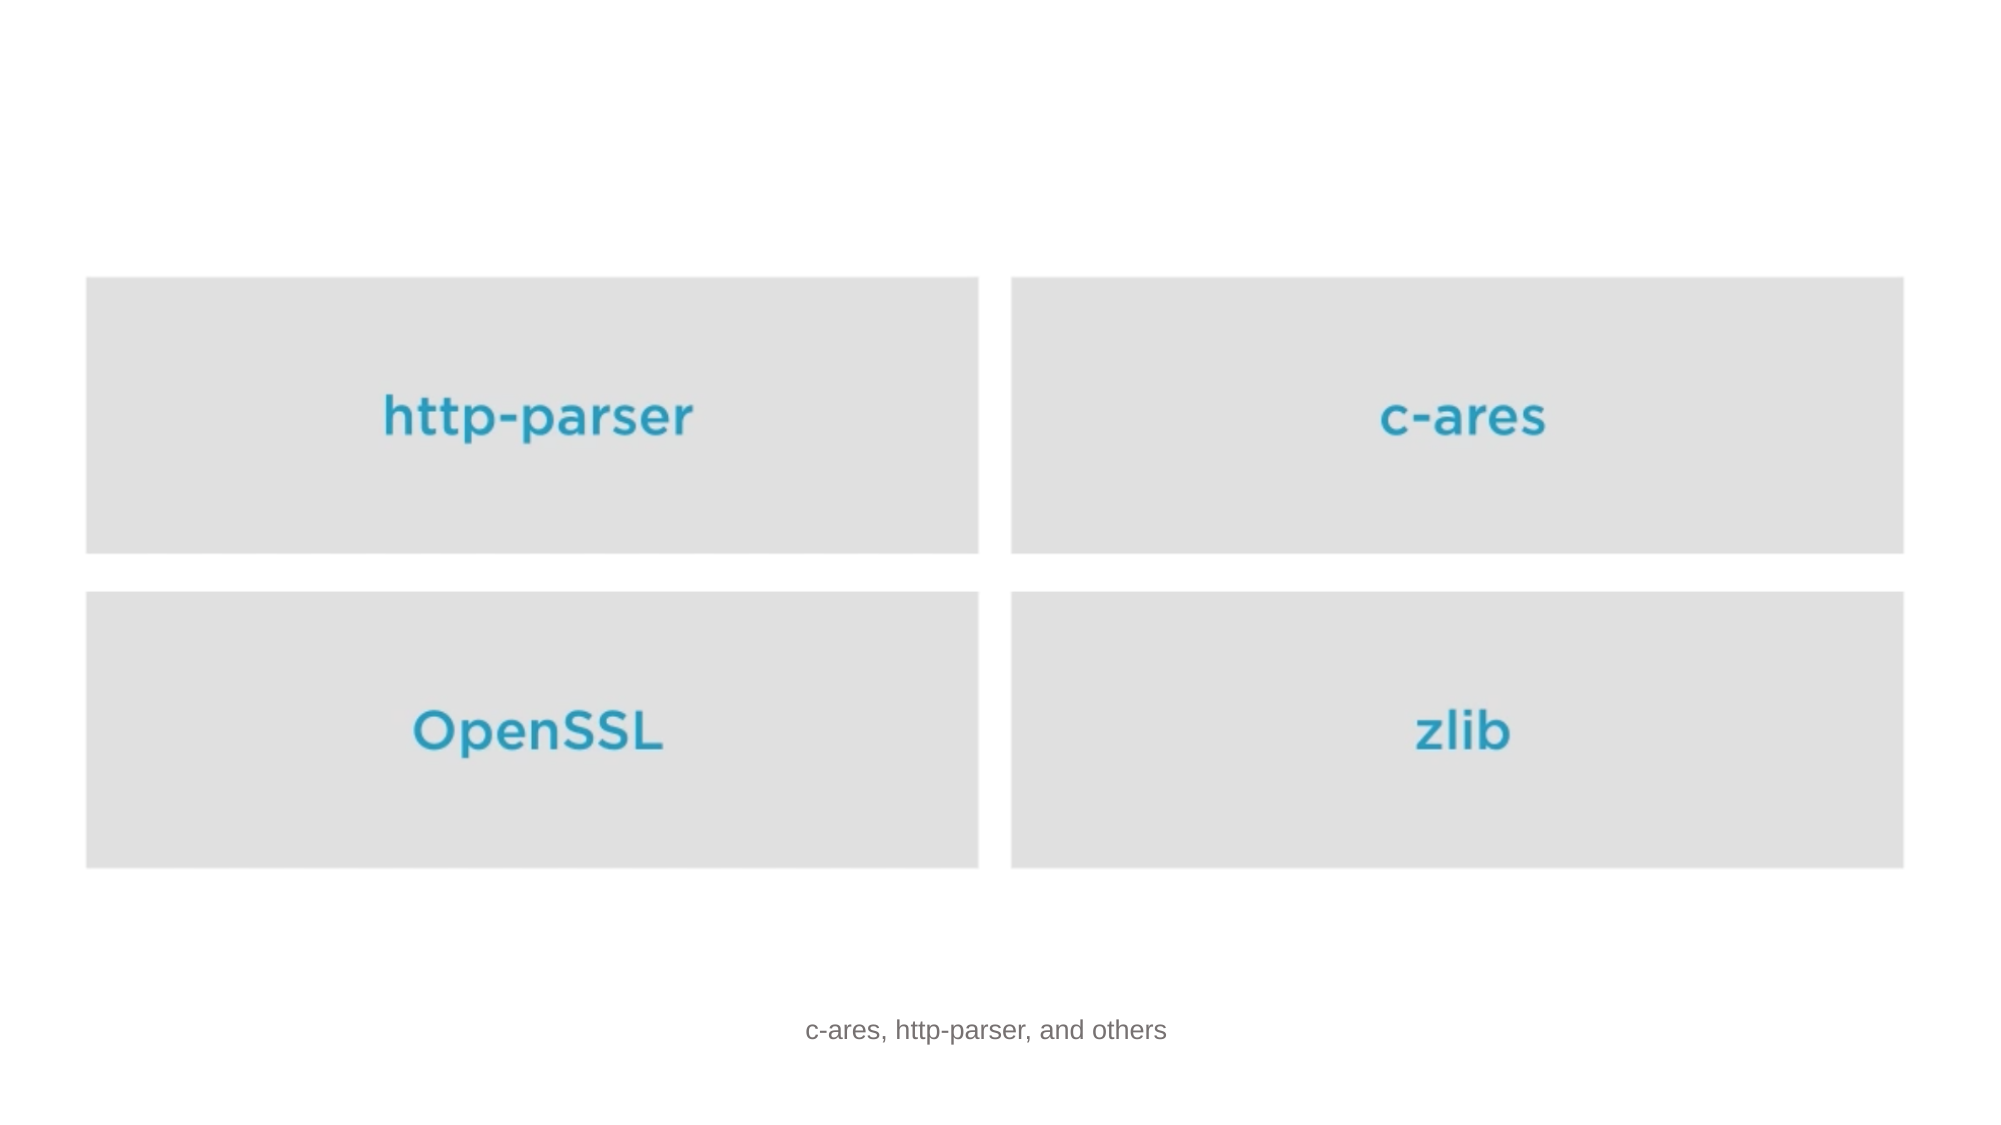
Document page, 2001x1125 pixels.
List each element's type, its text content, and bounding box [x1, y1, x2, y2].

subtitle c-ares, http-parser, and others [293, 984, 1680, 1033]
picture [0, 173, 2000, 952]
